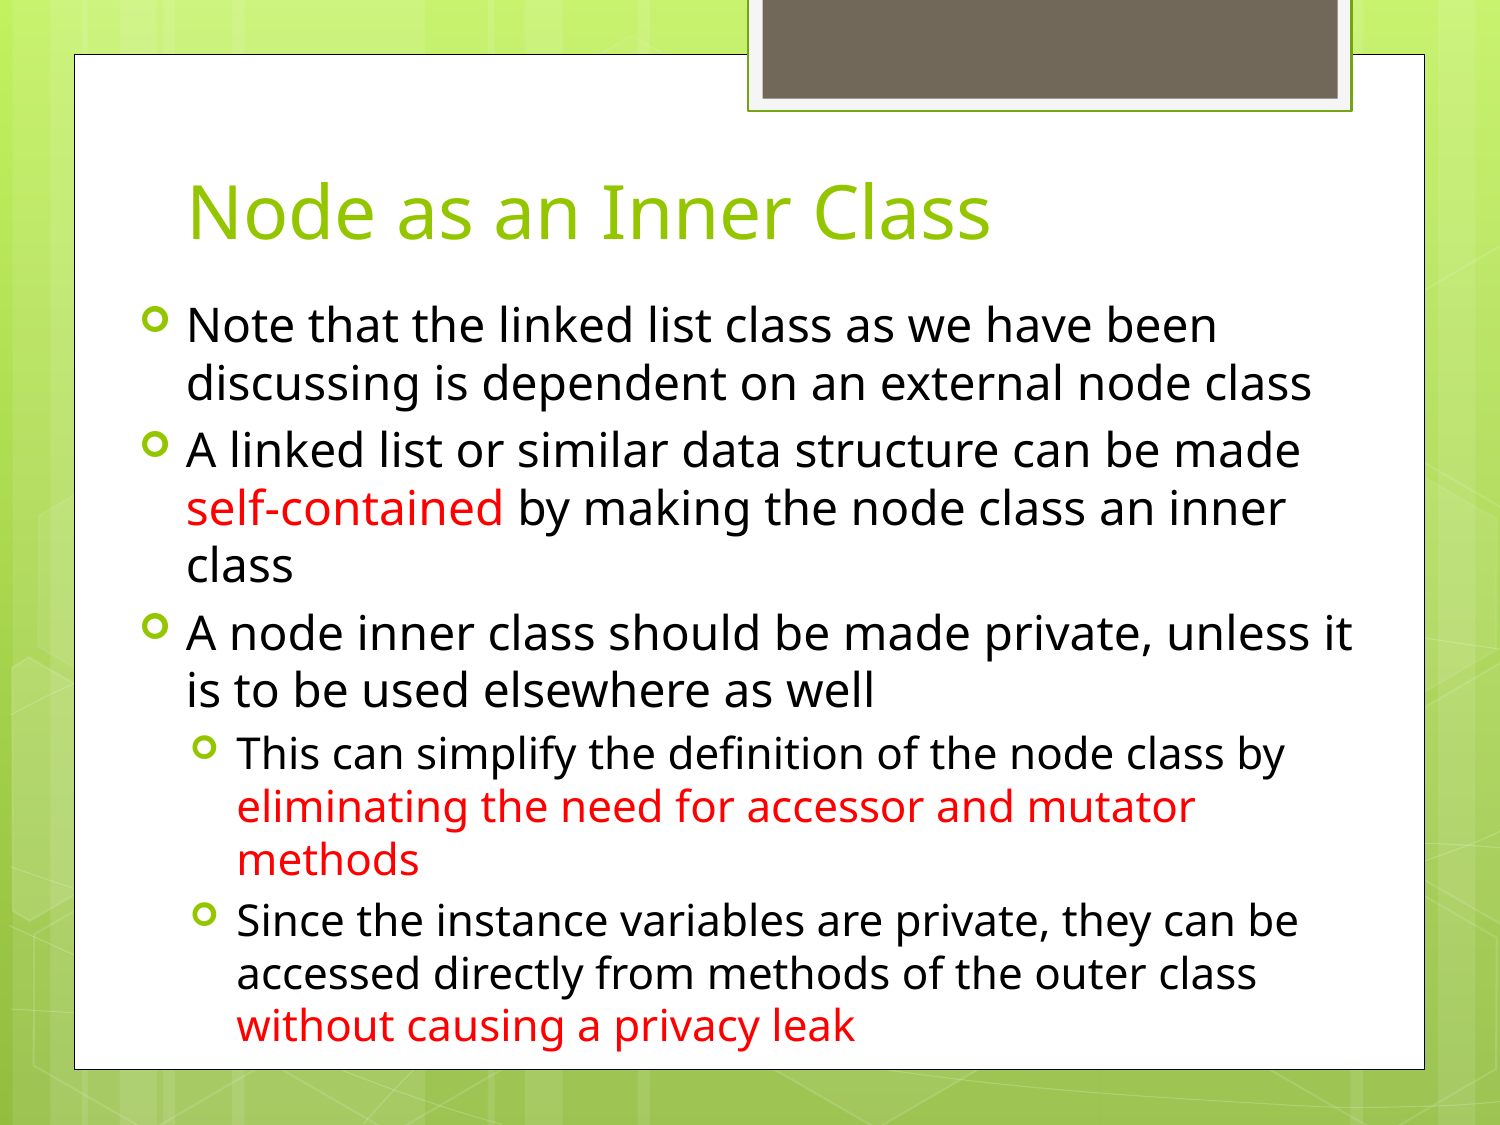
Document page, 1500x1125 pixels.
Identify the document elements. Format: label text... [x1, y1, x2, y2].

title Node as an Inner Class [171, 75, 1324, 263]
list Note that the linked list class as we have been discussing is dependent on an external node class A linked list or similar data structure can be made self-contained by making the node class an inner class A node inner class should be made private, unless it is to be used elsewhere as well This can simplify the definition of the node class by eliminating the need for accessor and mutator methods Since the instance variables are private, they can be accessed directly from methods of the outer class without causing a privacy leak [112, 287, 1388, 1063]
